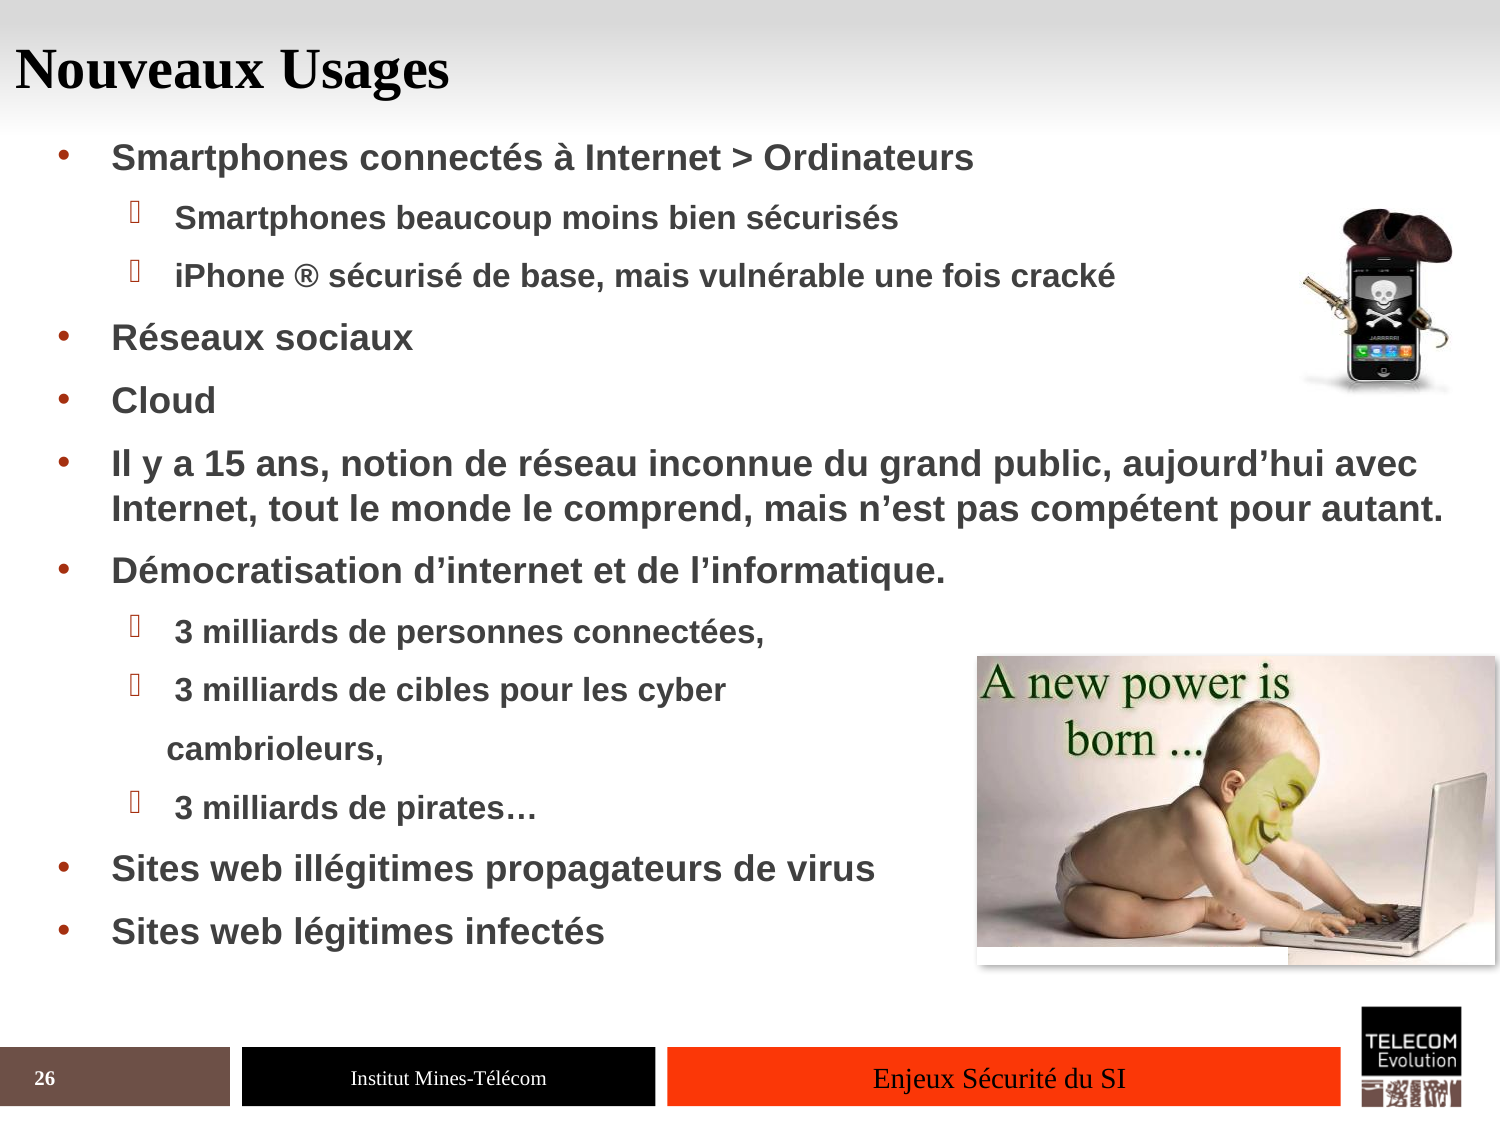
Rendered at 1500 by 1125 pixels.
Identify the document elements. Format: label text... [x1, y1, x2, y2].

title Nouveaux Usages [0, 0, 1500, 137]
picture [1298, 207, 1453, 398]
picture [977, 656, 1495, 965]
picture [1358, 1012, 1465, 1111]
list Smartphones connectés à Internet > Ordinateurs Smartphones beaucoup moins bien sécurisés iPhone ® sécurisé de base, mais vulnérable une fois cracké Réseaux sociaux Cloud Il y a 15 ans, notion de réseau inconnue du grand public, aujourd’hui avec Internet, tout le monde le comprend, mais n’est pas compétent pour autant. Démocratisation d’internet et de l’informatique. 3 milliards de personnes connectées, 3 milliards de cibles pour les cyber cambrioleurs, 3 milliards de pirates… Sites web illégitimes propagateurs de virus Sites web légitimes infectés [42, 125, 1471, 1012]
footer Enjeux Sécurité du SI [667, 1047, 1341, 1107]
